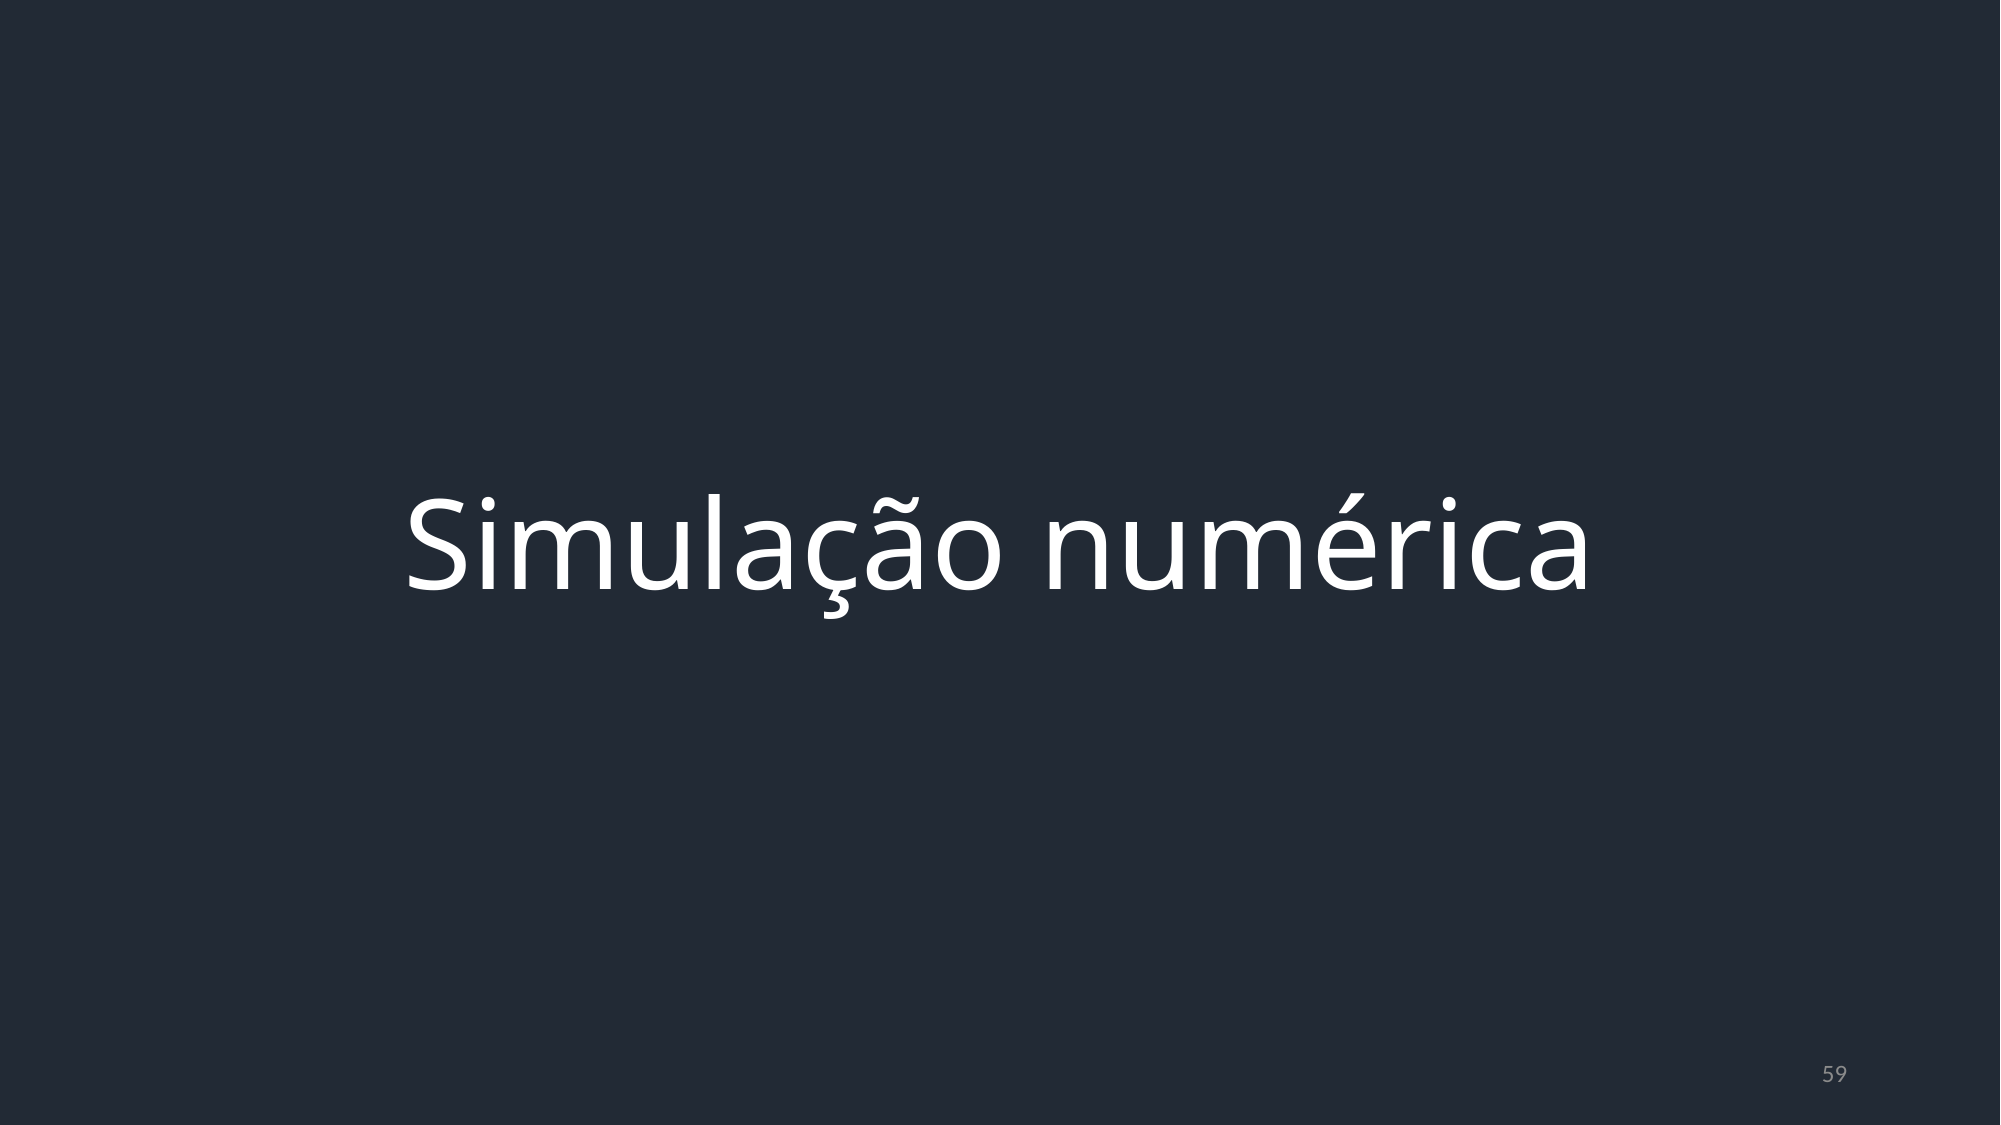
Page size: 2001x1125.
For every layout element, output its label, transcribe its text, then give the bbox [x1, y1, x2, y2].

text_box Simulação numérica [31, 474, 1969, 651]
slide_number 59 [1412, 1042, 1863, 1103]
